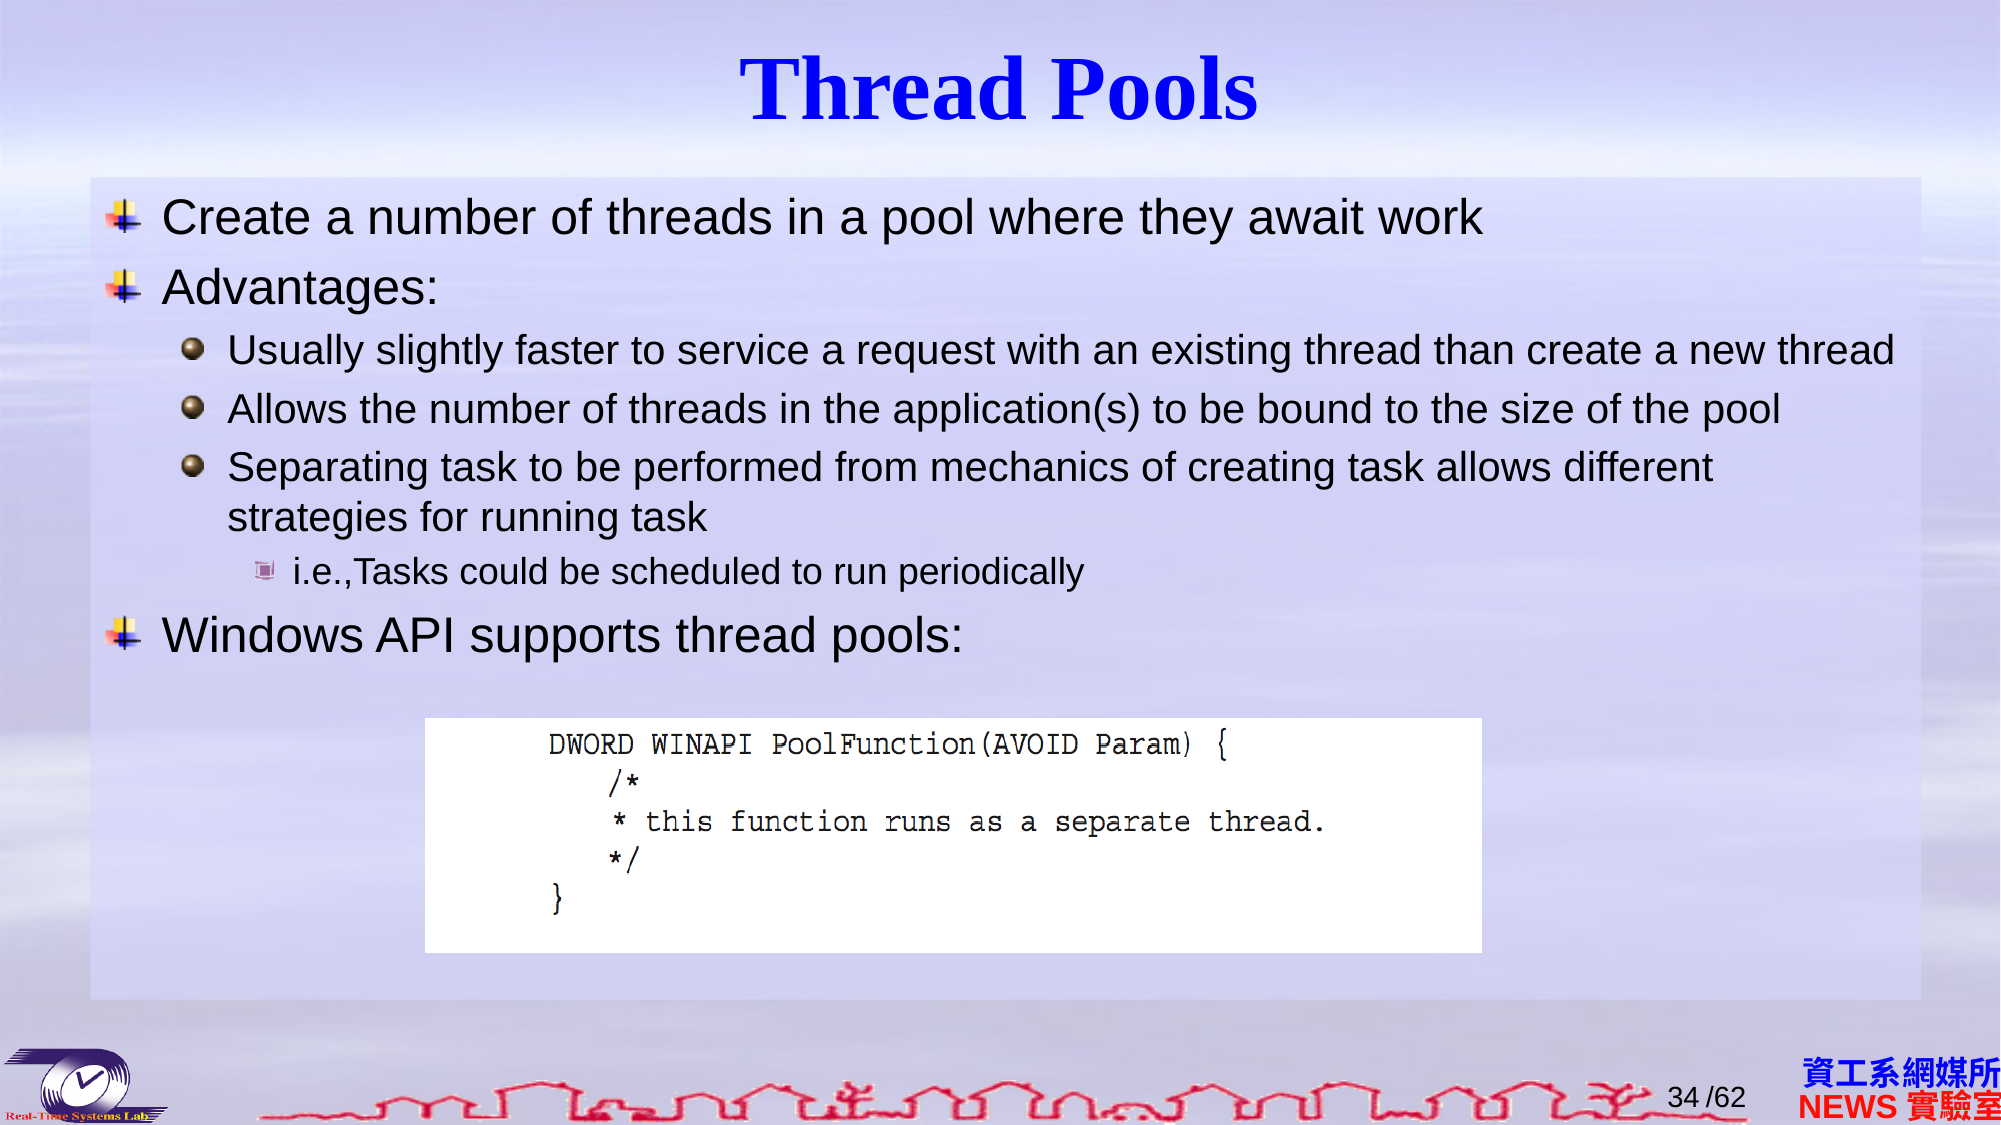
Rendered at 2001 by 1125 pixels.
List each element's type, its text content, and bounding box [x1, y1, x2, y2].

footer /62 [1715, 1070, 2000, 1125]
title Thread Pools [324, 35, 1675, 130]
slide_number 33 [1248, 1070, 1715, 1125]
list Create a number of threads in a pool where they await work Advantages: Usually slightly faster to service a request with an existing thread than create a new thread Allows the number of threads in the application(s) to be bound to the size of the pool Separating task to be performed from mechanics of creating task allows different strategies for running task i.e.,Tasks could be scheduled to run periodically Windows API supports thread pools: [90, 177, 1922, 1000]
picture [0, 0, 2001, 1125]
